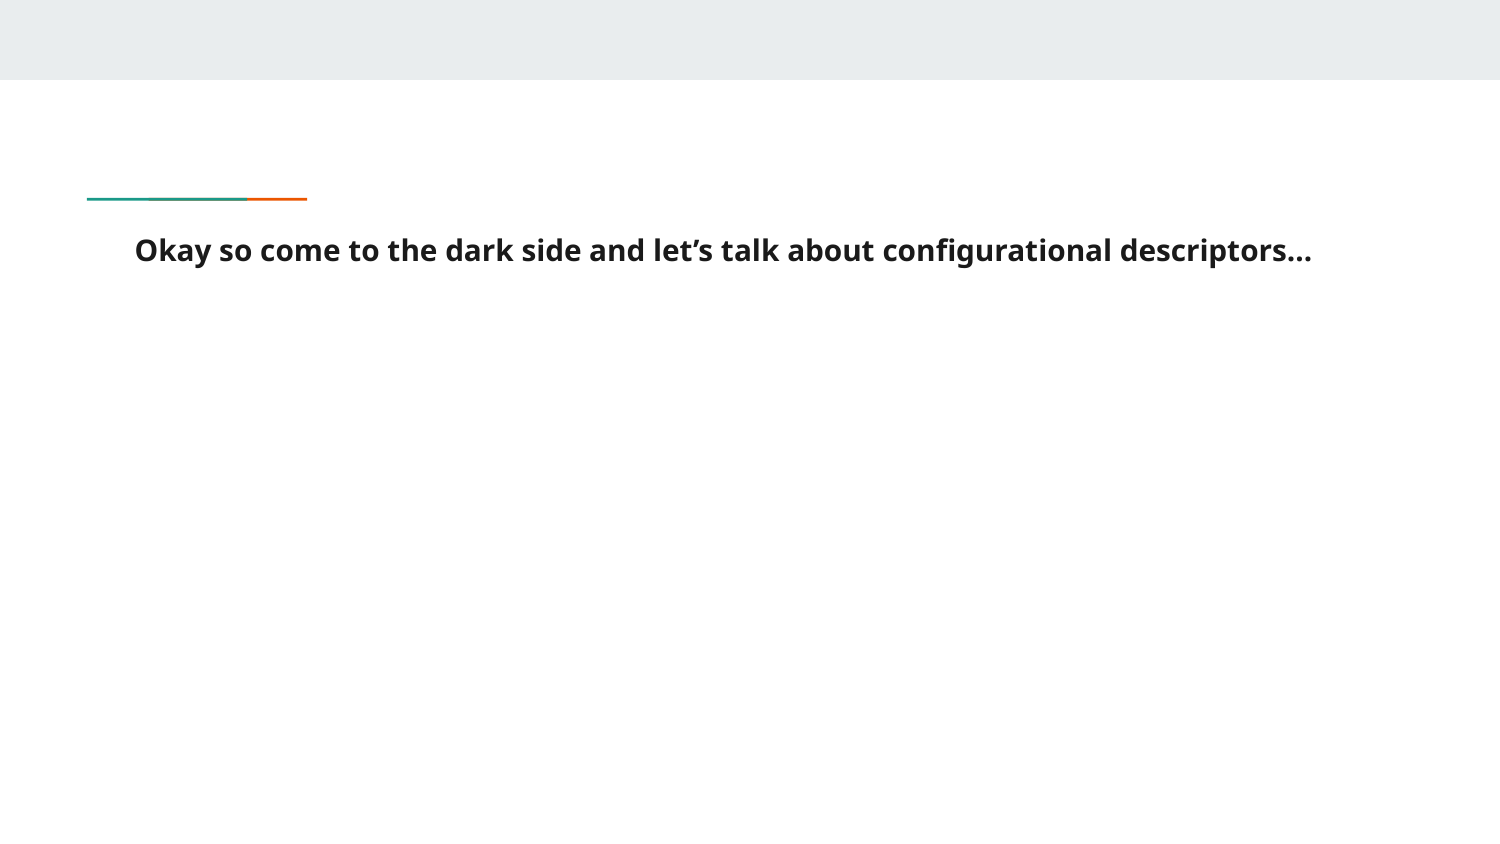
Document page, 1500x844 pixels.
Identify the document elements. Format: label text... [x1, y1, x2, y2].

title Okay so come to the dark side and let’s talk about configurational descriptors… [119, 216, 1381, 305]
